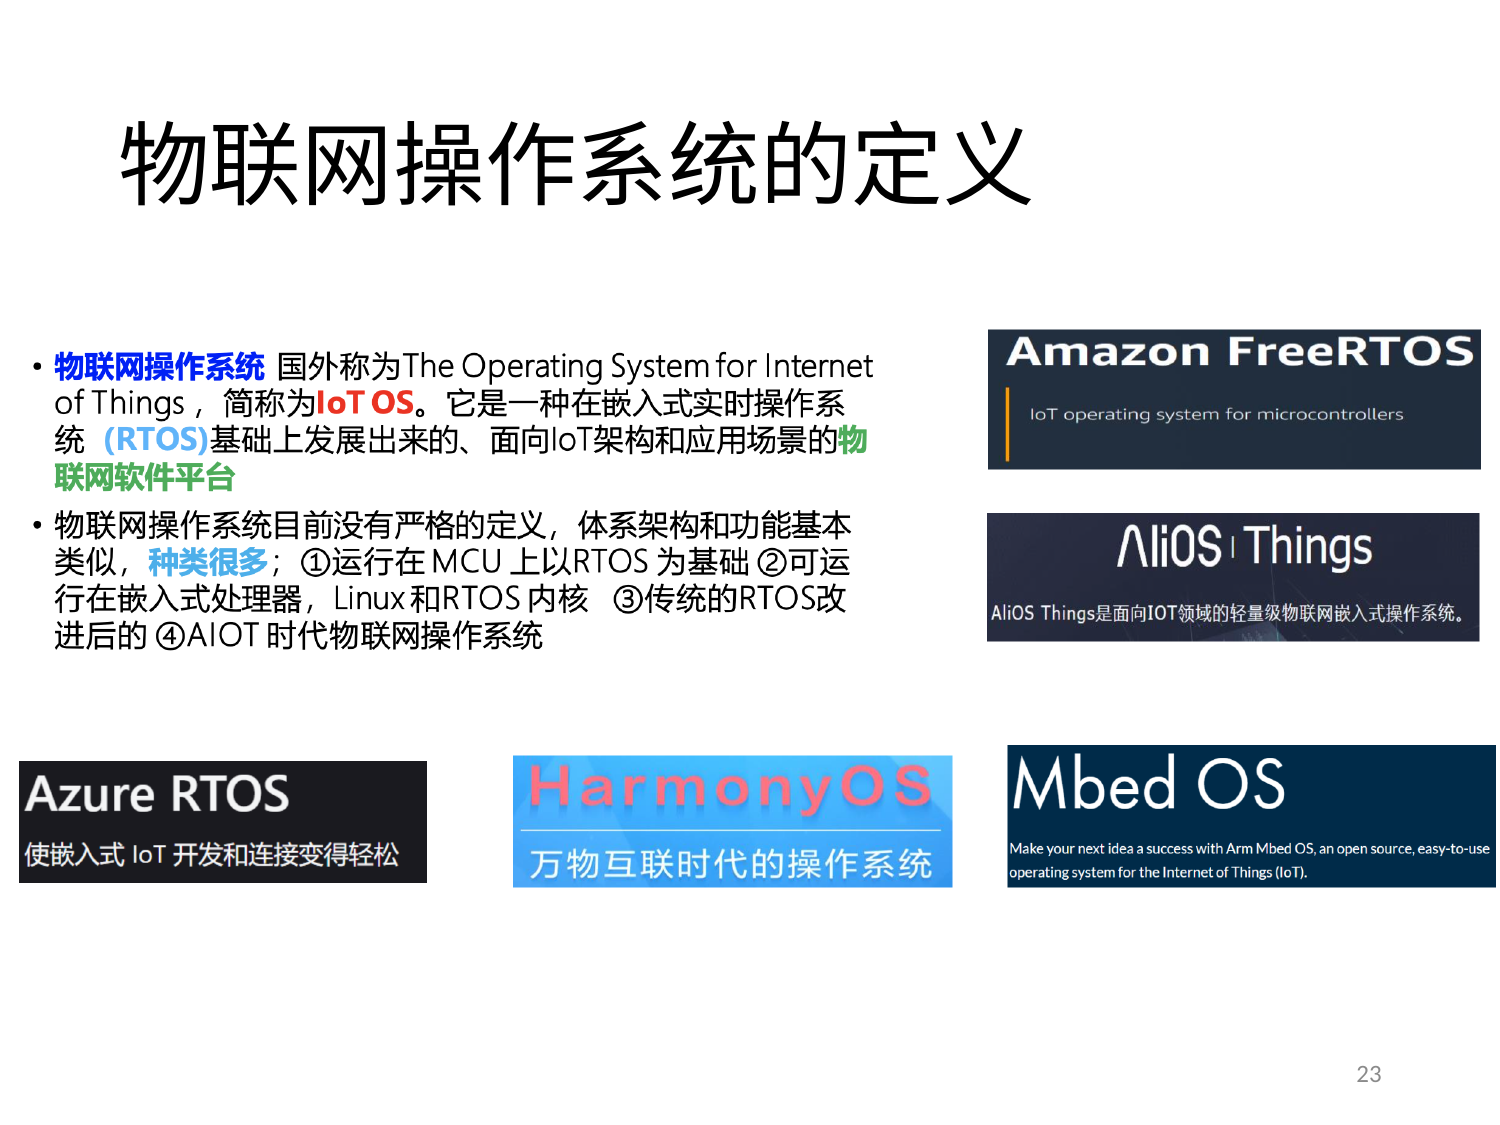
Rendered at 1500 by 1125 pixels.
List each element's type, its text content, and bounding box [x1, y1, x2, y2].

title 物联网操作系统的定义 [103, 59, 1397, 278]
slide_number 23 [1059, 1042, 1397, 1103]
picture [0, 306, 1500, 902]
